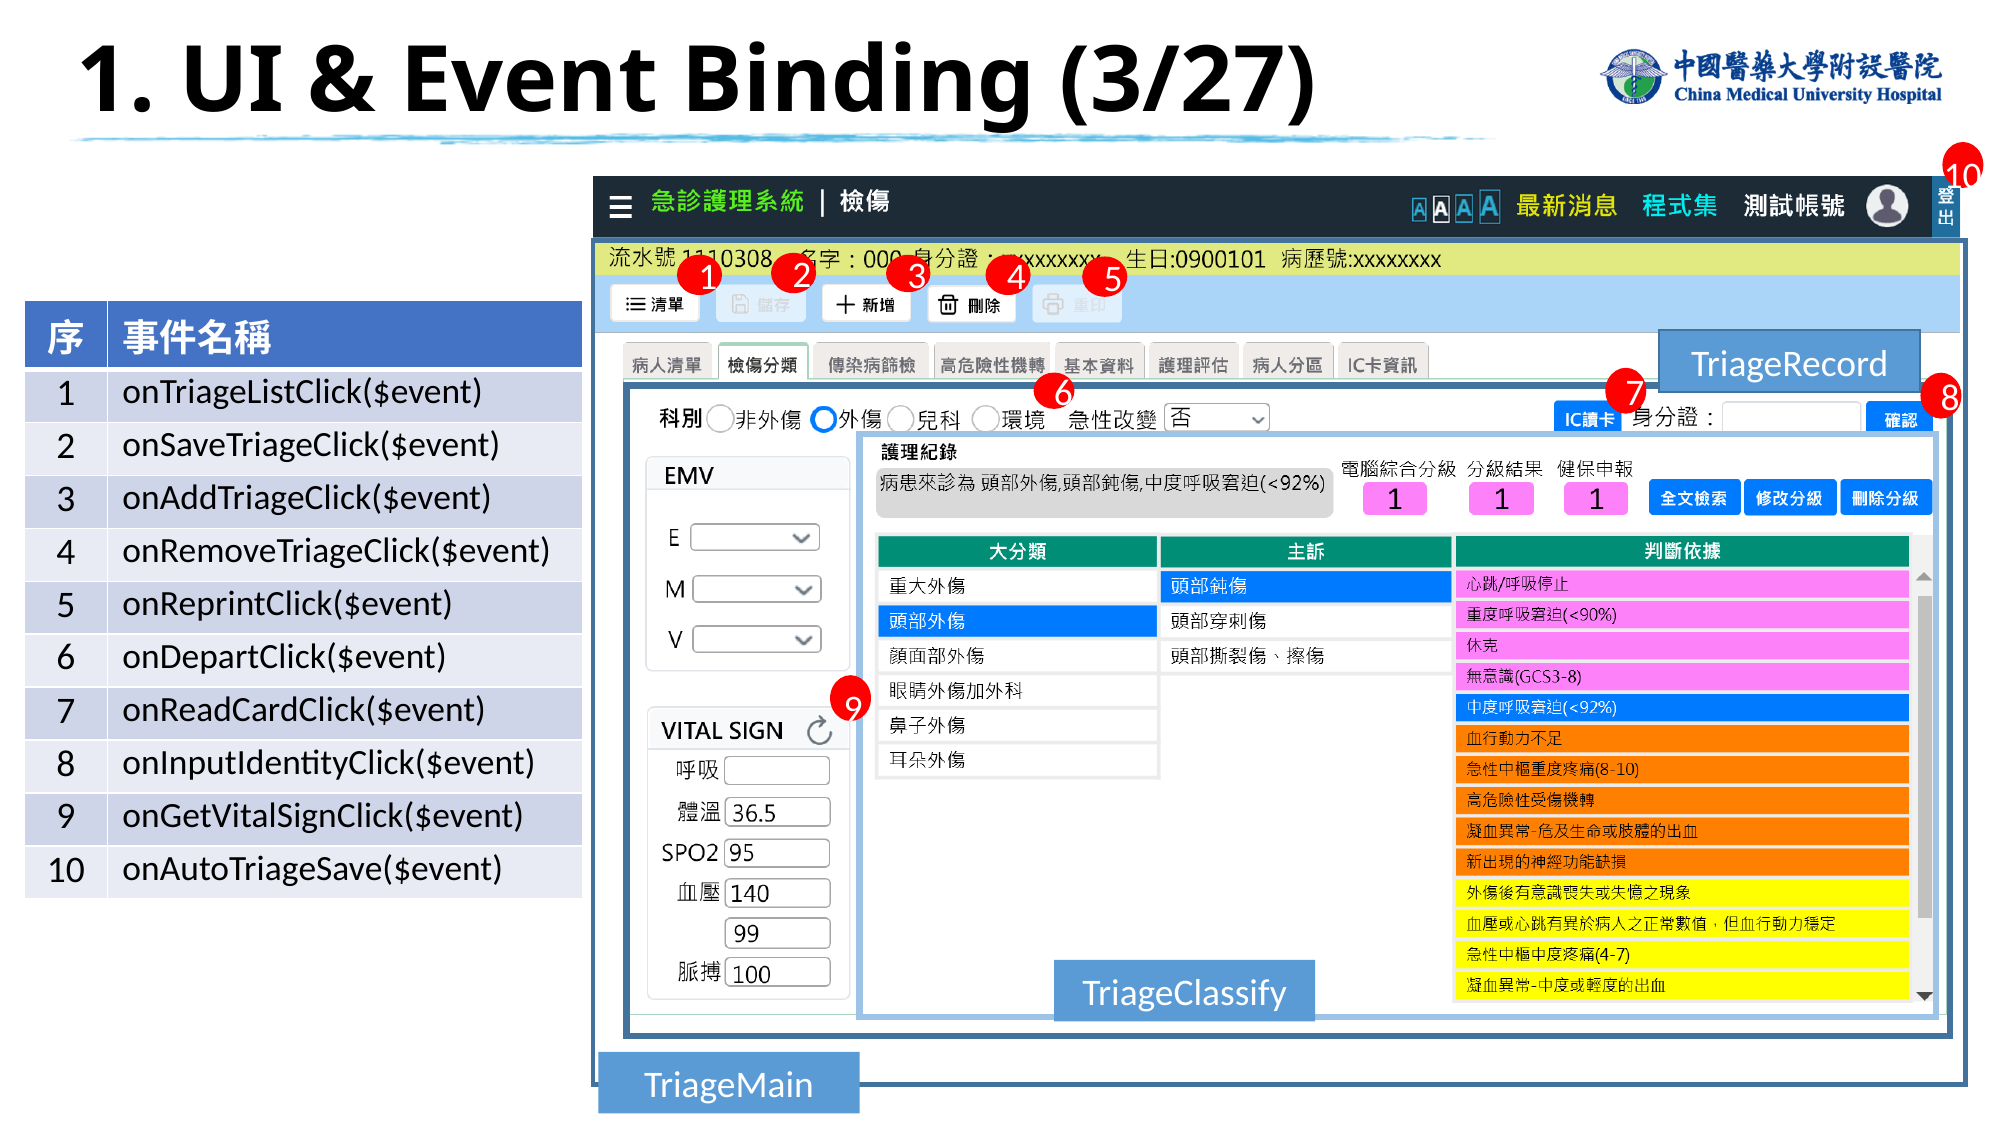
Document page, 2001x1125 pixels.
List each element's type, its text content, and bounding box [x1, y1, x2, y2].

table_cell onSaveTriageClick($event) [108, 423, 582, 475]
table_cell 10 [25, 847, 107, 898]
table_cell onAddTriageClick($event) [108, 476, 582, 528]
table_cell 3 [25, 476, 107, 528]
table_cell onAutoTriageSave($event) [108, 847, 582, 898]
table_cell onGetVitalSignClick($event) [108, 794, 582, 845]
text_box TriageMain [597, 1051, 861, 1114]
table_cell 4 [25, 529, 107, 581]
table_cell 2 [25, 423, 107, 475]
table_cell onTriageListClick($event) [108, 372, 582, 422]
text_box [592, 1015, 1966, 1085]
table_cell 5 [25, 582, 107, 633]
table_cell 6 [25, 635, 107, 686]
table_cell 9 [25, 794, 107, 845]
table_cell onReadCardClick($event) [108, 688, 582, 739]
table_cell onReprintClick($event) [108, 582, 582, 633]
picture [592, 176, 1966, 1015]
table_cell 1 [25, 372, 107, 422]
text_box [816, 653, 890, 722]
table_cell 8 [25, 741, 107, 792]
table_cell onInputIdentityClick($event) [108, 741, 582, 792]
table_header 序 [25, 301, 107, 367]
table_cell onRemoveTriageClick($event) [108, 529, 582, 581]
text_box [1928, 120, 2000, 188]
picture [1590, 27, 1964, 130]
text_box 1. UI & Event Binding (3/27) [61, 0, 1522, 179]
table_cell onDepartClick($event) [108, 635, 582, 686]
table_header 事件名稱 [108, 301, 582, 367]
table_cell 7 [25, 688, 107, 739]
